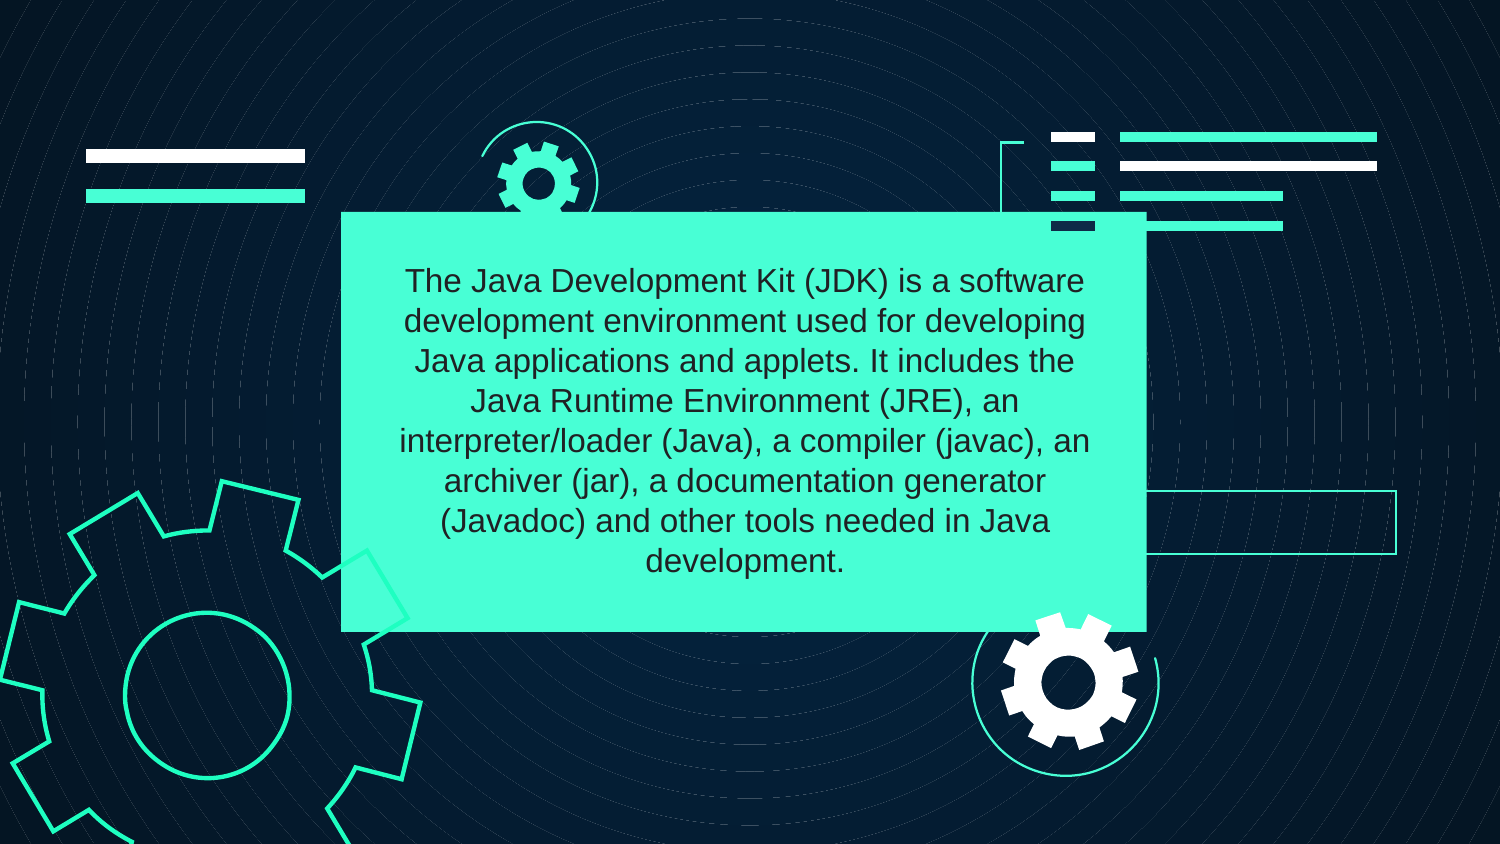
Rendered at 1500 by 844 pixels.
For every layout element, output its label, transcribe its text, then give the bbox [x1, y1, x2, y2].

text_box [1120, 191, 1283, 201]
text_box [497, 141, 580, 224]
text_box [1050, 161, 1095, 172]
text_box [1120, 221, 1283, 231]
text_box [1050, 221, 1095, 231]
text_box [1050, 131, 1095, 142]
text_box [1000, 612, 1139, 751]
text_box [85, 189, 305, 203]
subtitle The Java Development Kit (JDK) is a software development environment used for developing Java applications and applets. It includes the Java Runtime Environment (JRE), an interpreter/loader (Java), a compiler (javac), an archiver (jar), a documentation generator (Javadoc) and other tools needed in Java development. [370, 244, 1121, 588]
text_box [1050, 191, 1095, 201]
text_box [85, 149, 305, 163]
text_box [1120, 131, 1378, 142]
text_box [1120, 161, 1378, 172]
